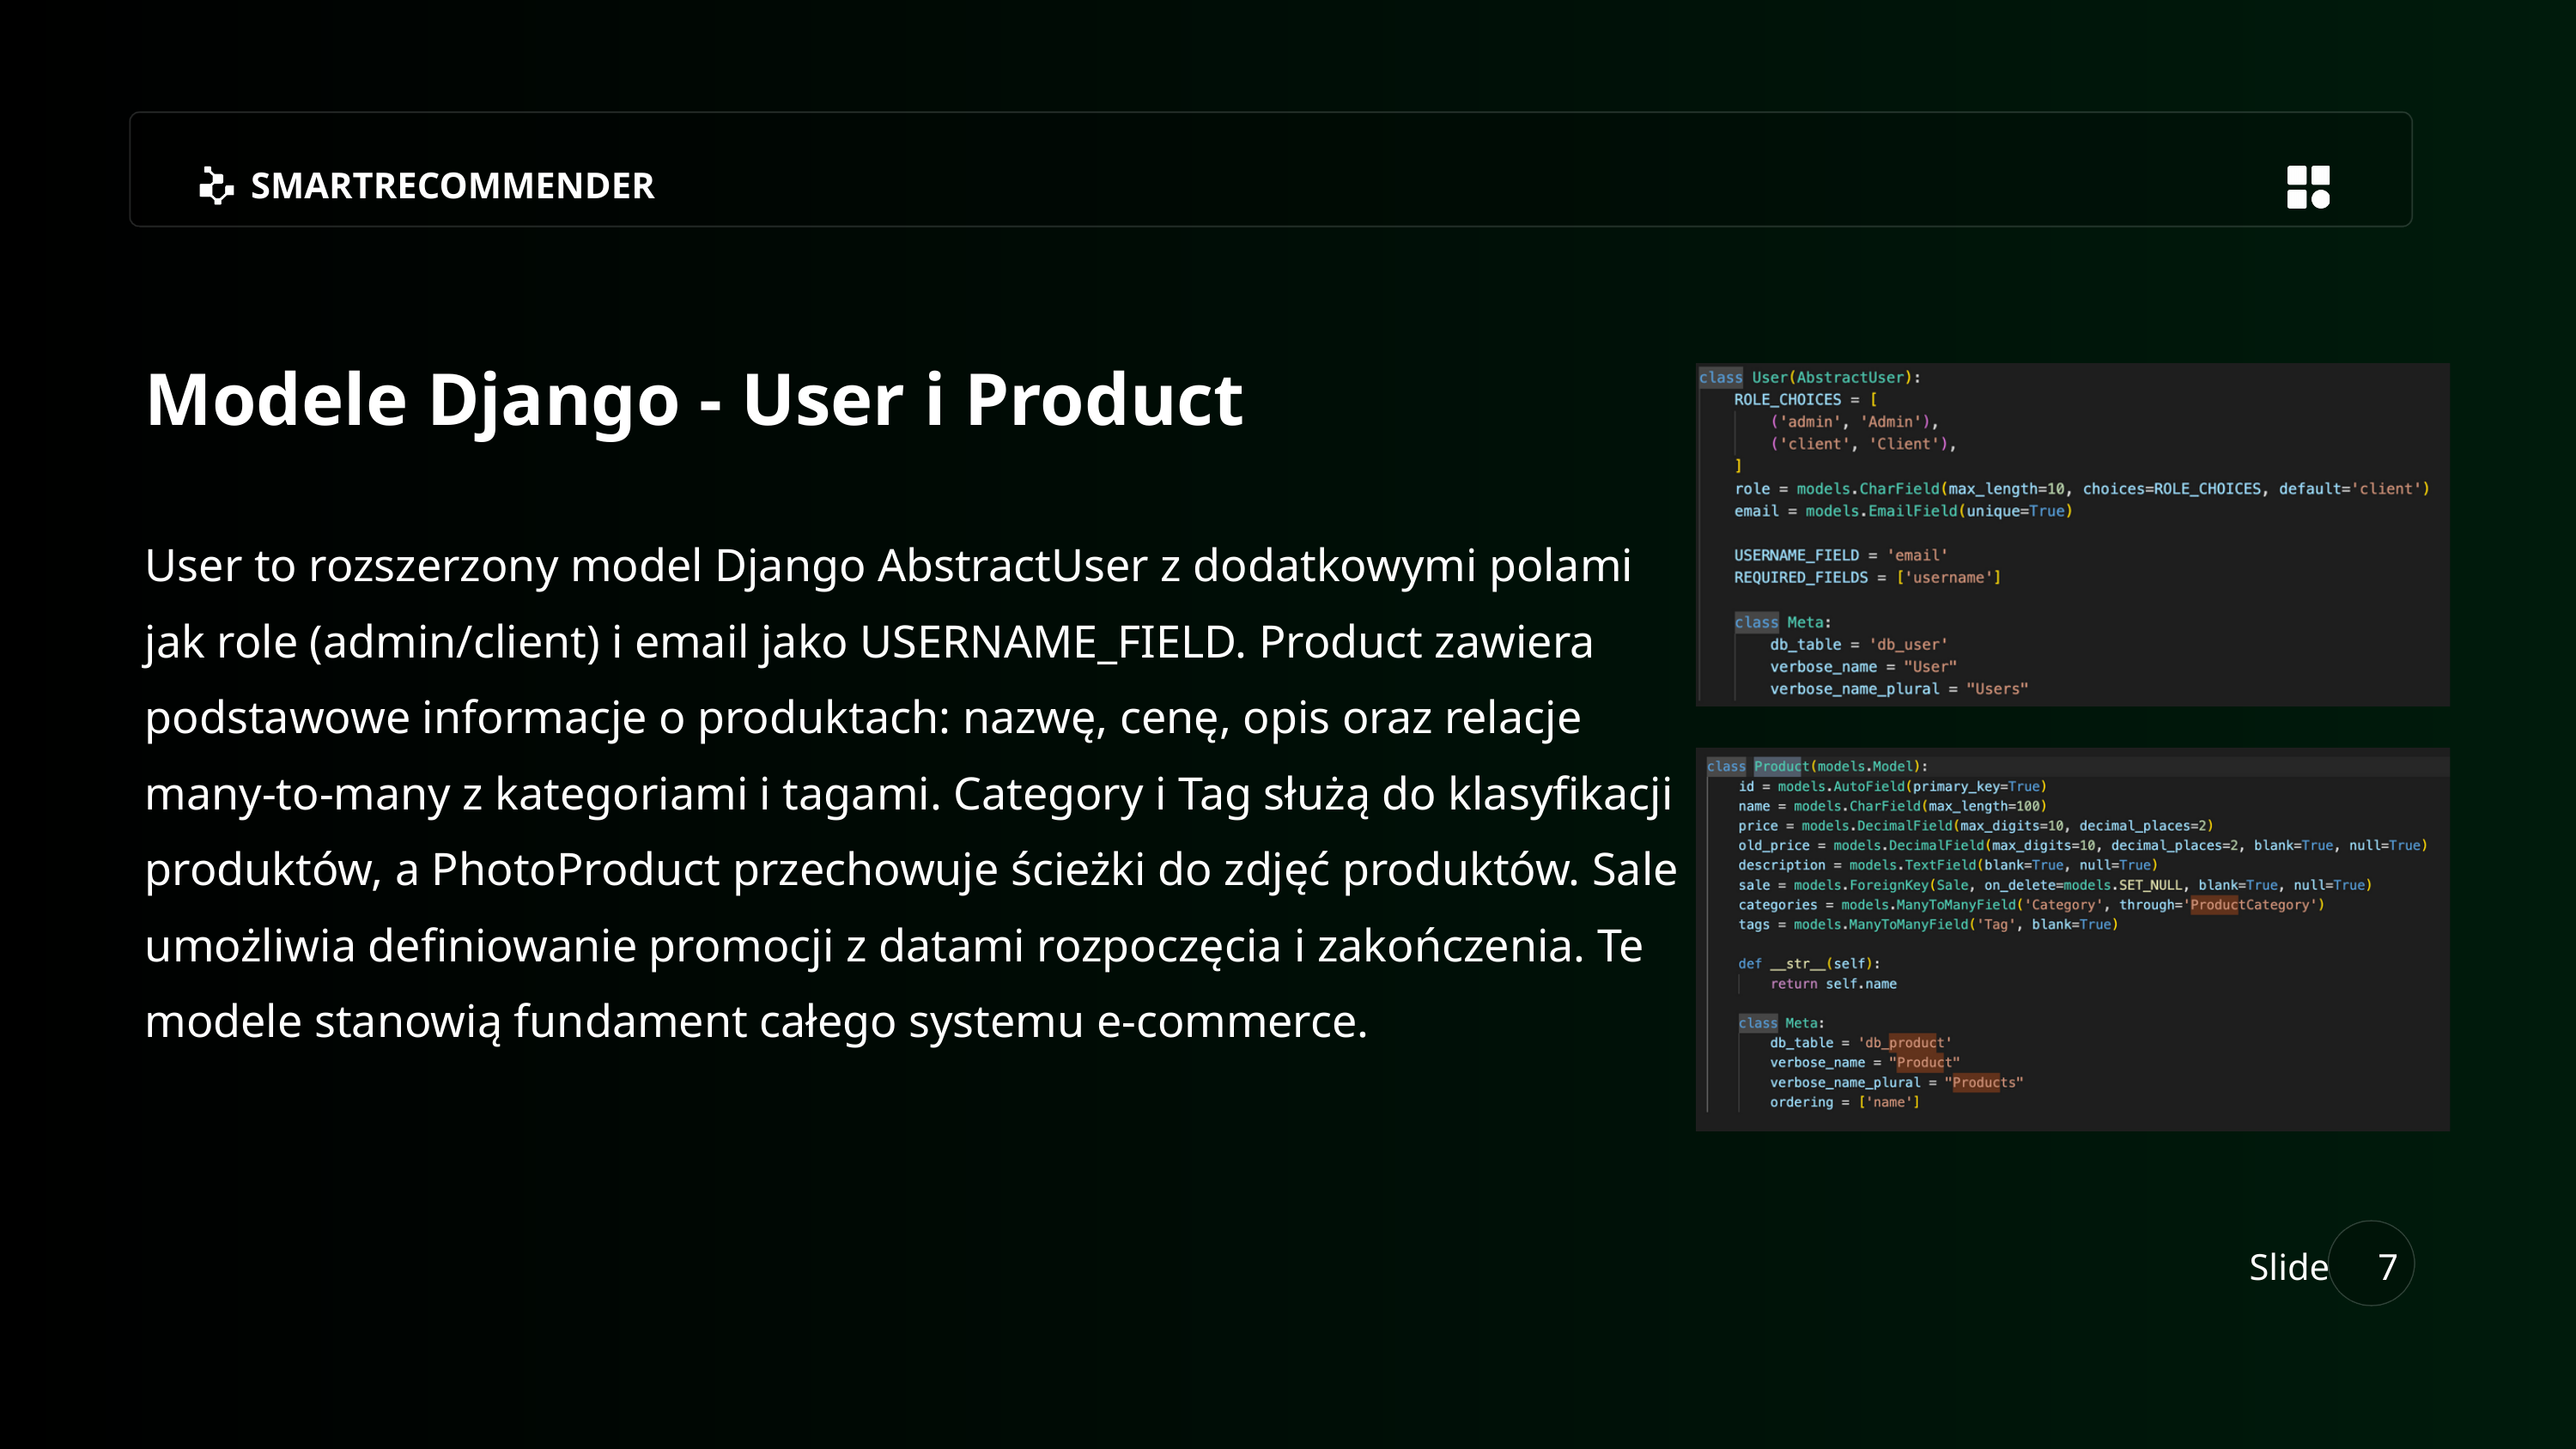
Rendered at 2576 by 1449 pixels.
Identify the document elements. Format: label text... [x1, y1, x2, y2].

text_box [2287, 166, 2330, 209]
text_box 7 [2363, 1226, 2413, 1288]
text_box [125, 91, 2451, 263]
text_box User to rozszerzony model Django AbstractUser z dodatkowymi polami jak role (admin/client) i email jako USERNAME_FIELD. Product zawiera podstawowe informacje o produktach: nazwę, cenę, opis oraz relacje many-to-many z kategoriami i tagami. Category i Tag służą do klasyfikacji produktów, a PhotoProduct przechowuje ścieżki do zdjęć produktów. Sale umożliwia definiowanie promocji z datami rozpoczęcia i zakończenia. Te modele stanowią fundament całego systemu e-commerce. [144, 514, 1680, 1047]
text_box [1696, 748, 2451, 1132]
text_box SMARTRECOMMENDER [251, 172, 679, 207]
text_box [1696, 363, 2451, 706]
text_box [2326, 1180, 2451, 1343]
text_box [199, 166, 234, 205]
text_box Slide [2150, 1226, 2330, 1288]
text_box Modele Django - User i Product [144, 363, 1326, 440]
